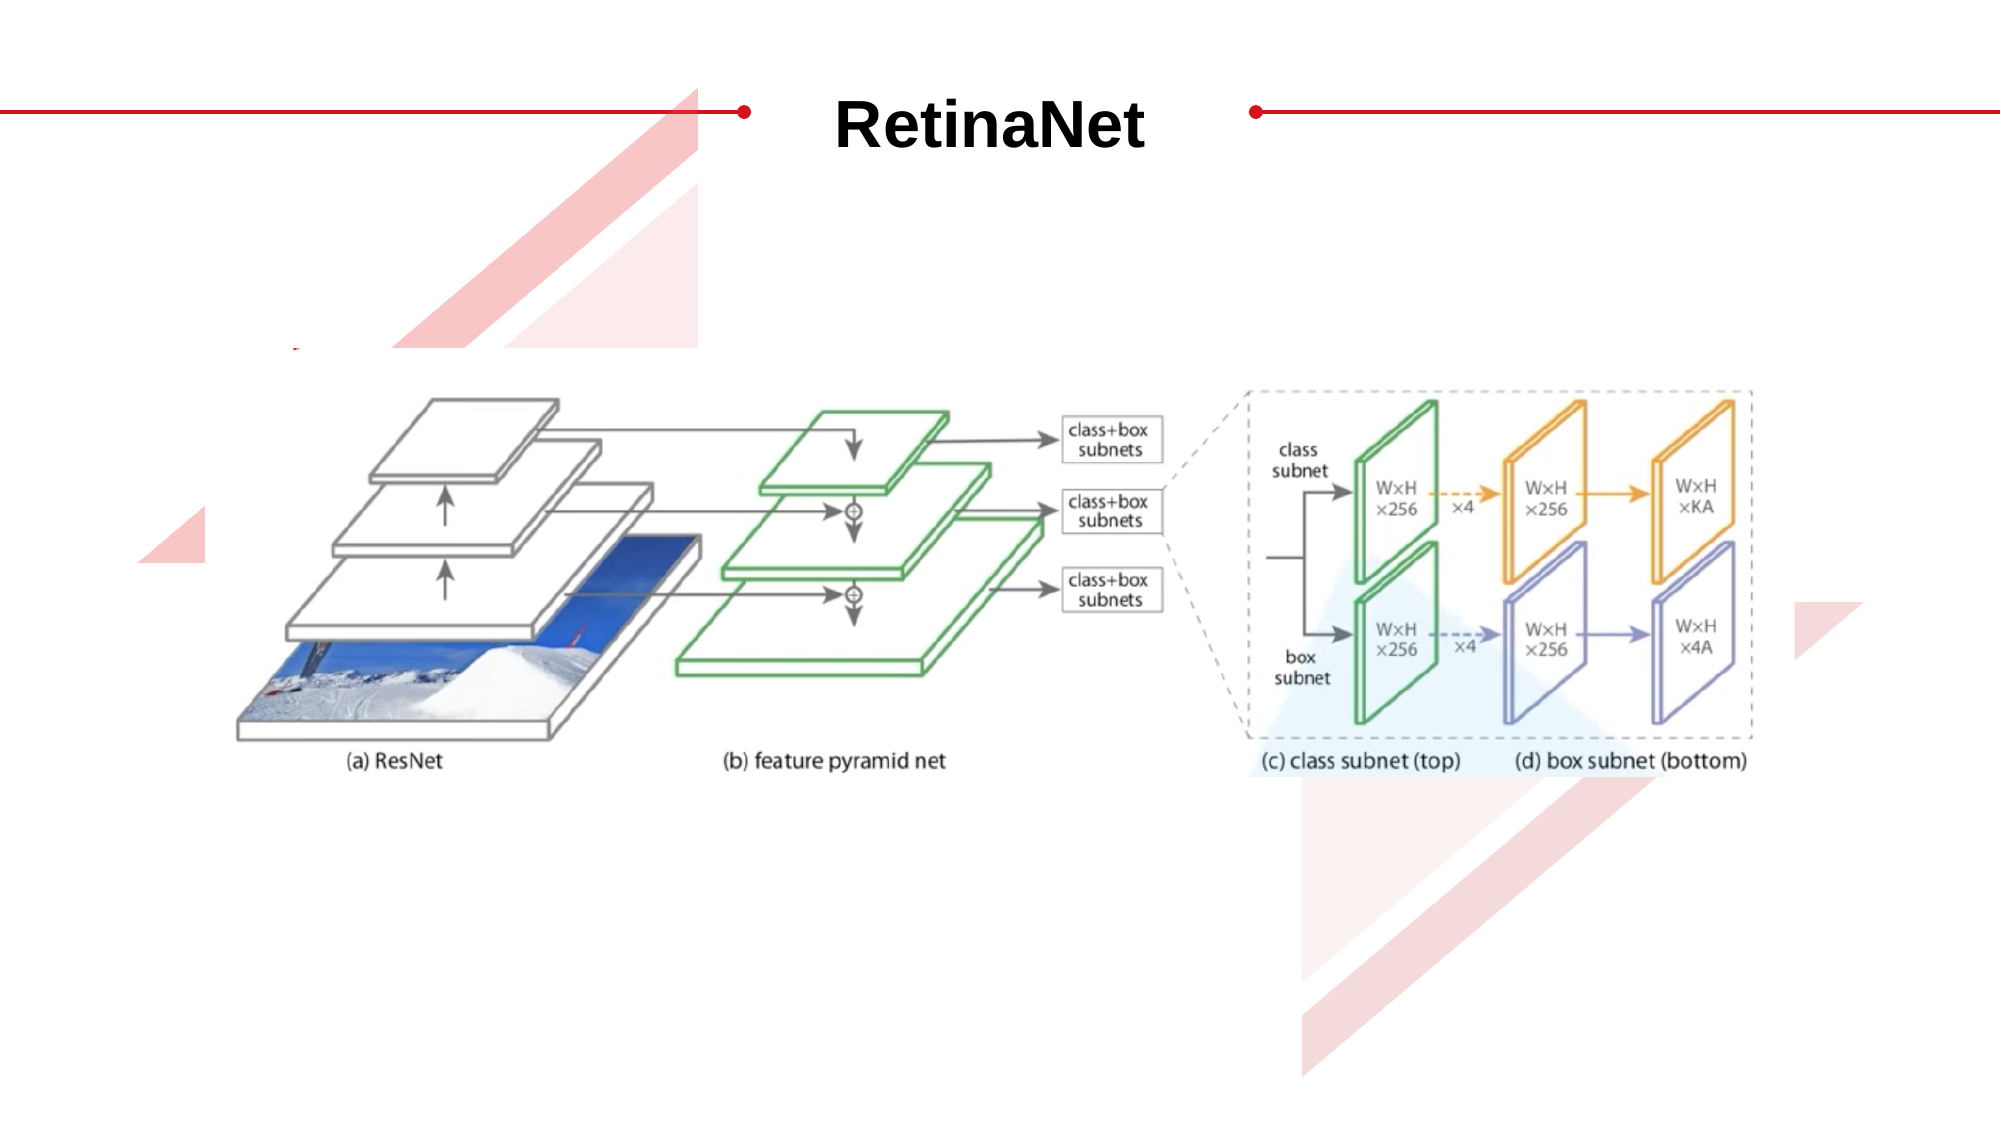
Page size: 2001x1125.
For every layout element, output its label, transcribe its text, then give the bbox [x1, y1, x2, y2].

picture [0, 0, 1913, 1125]
text_box RetinaNet [820, 73, 1180, 169]
